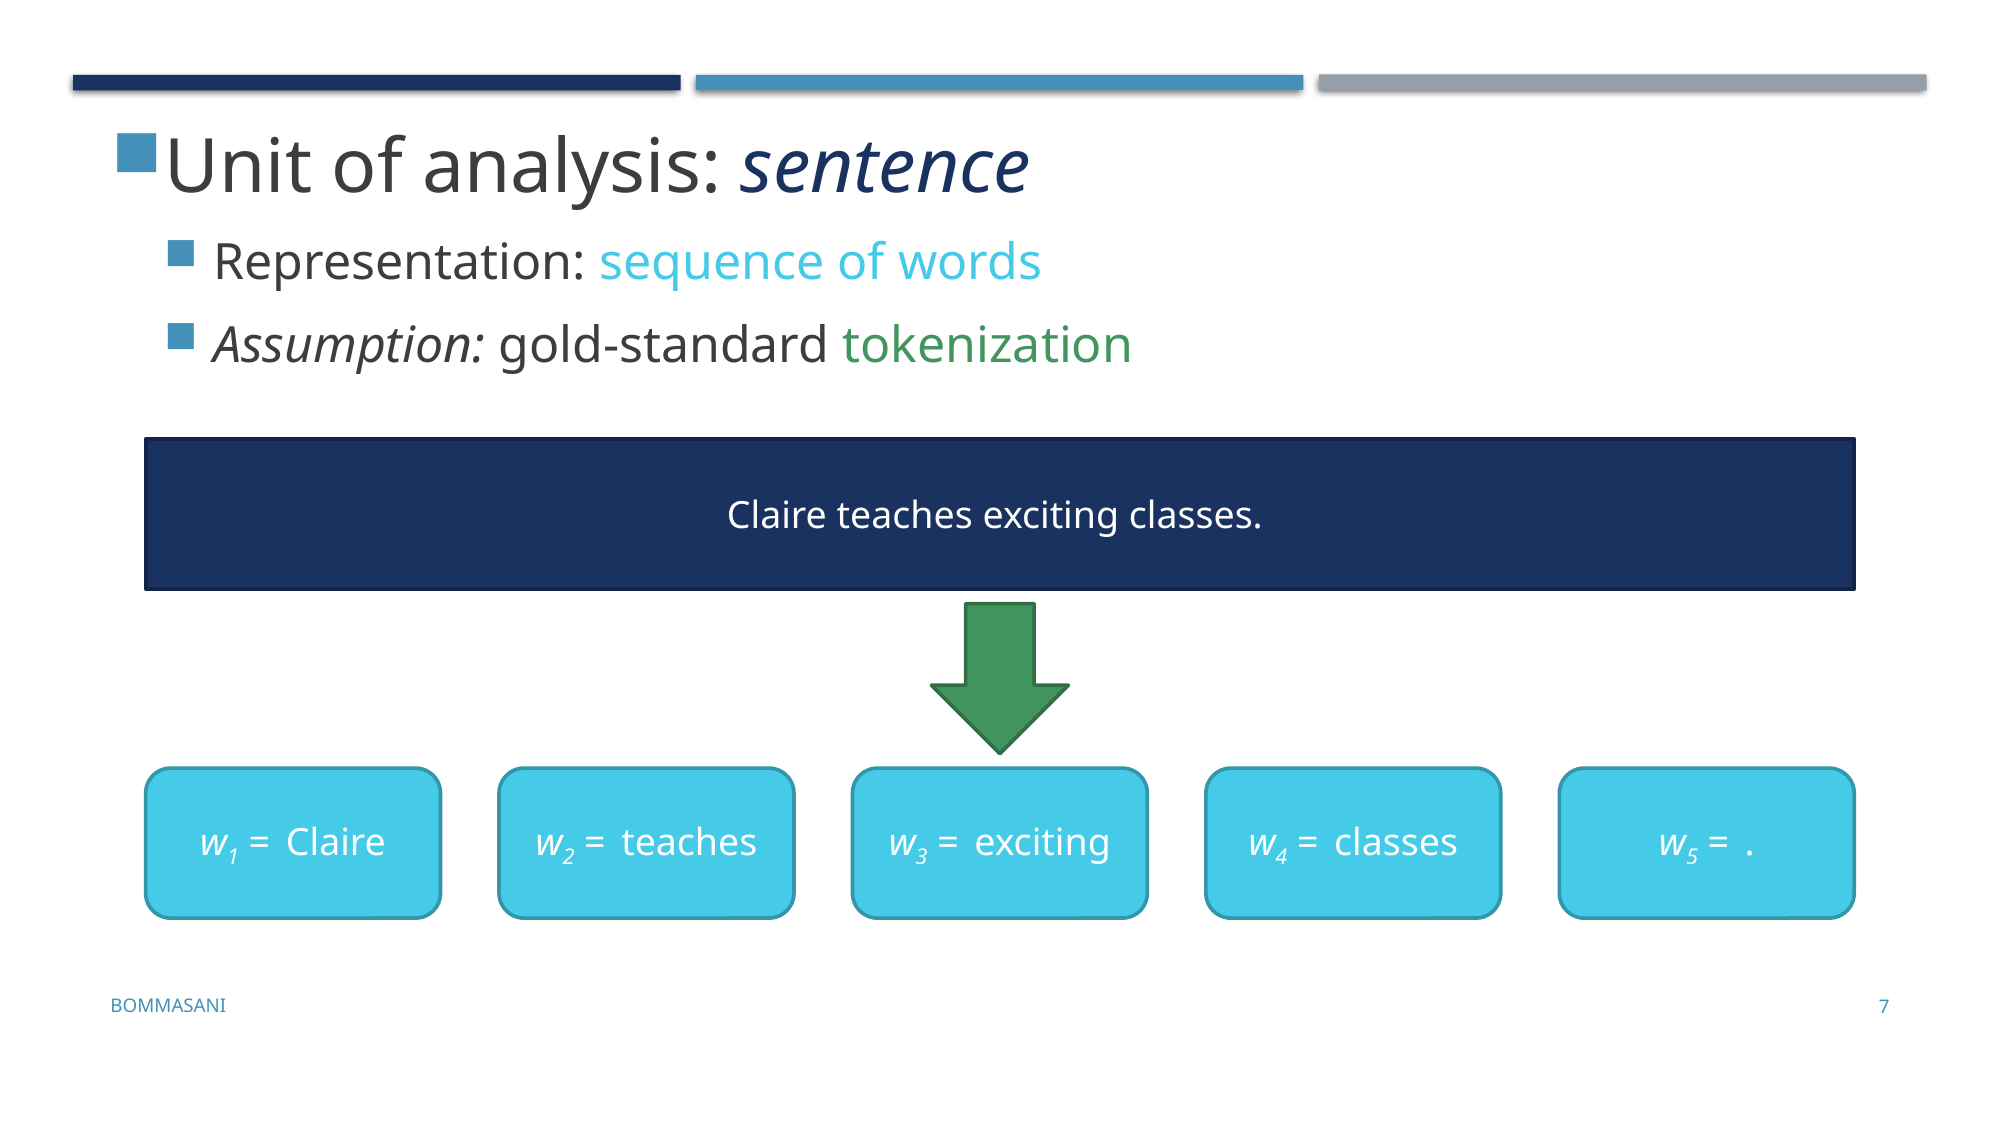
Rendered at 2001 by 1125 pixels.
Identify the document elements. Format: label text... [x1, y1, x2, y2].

text_box Unit of analysis: sentence Representation: sequence of words Assumption: gold-standard tokenization [95, 109, 1905, 962]
text_box w3 = exciting [850, 766, 1150, 920]
slide_number 7 [1732, 977, 1905, 1037]
text_box [929, 601, 1071, 755]
text_box w4 = classes [1204, 766, 1503, 920]
footer Bommasani [95, 976, 1230, 1037]
text_box w2 = teaches [497, 766, 796, 920]
text_box w1 = Claire [143, 766, 443, 920]
text_box Claire teaches exciting classes. [144, 437, 1856, 591]
text_box w5 = . [1557, 766, 1857, 920]
